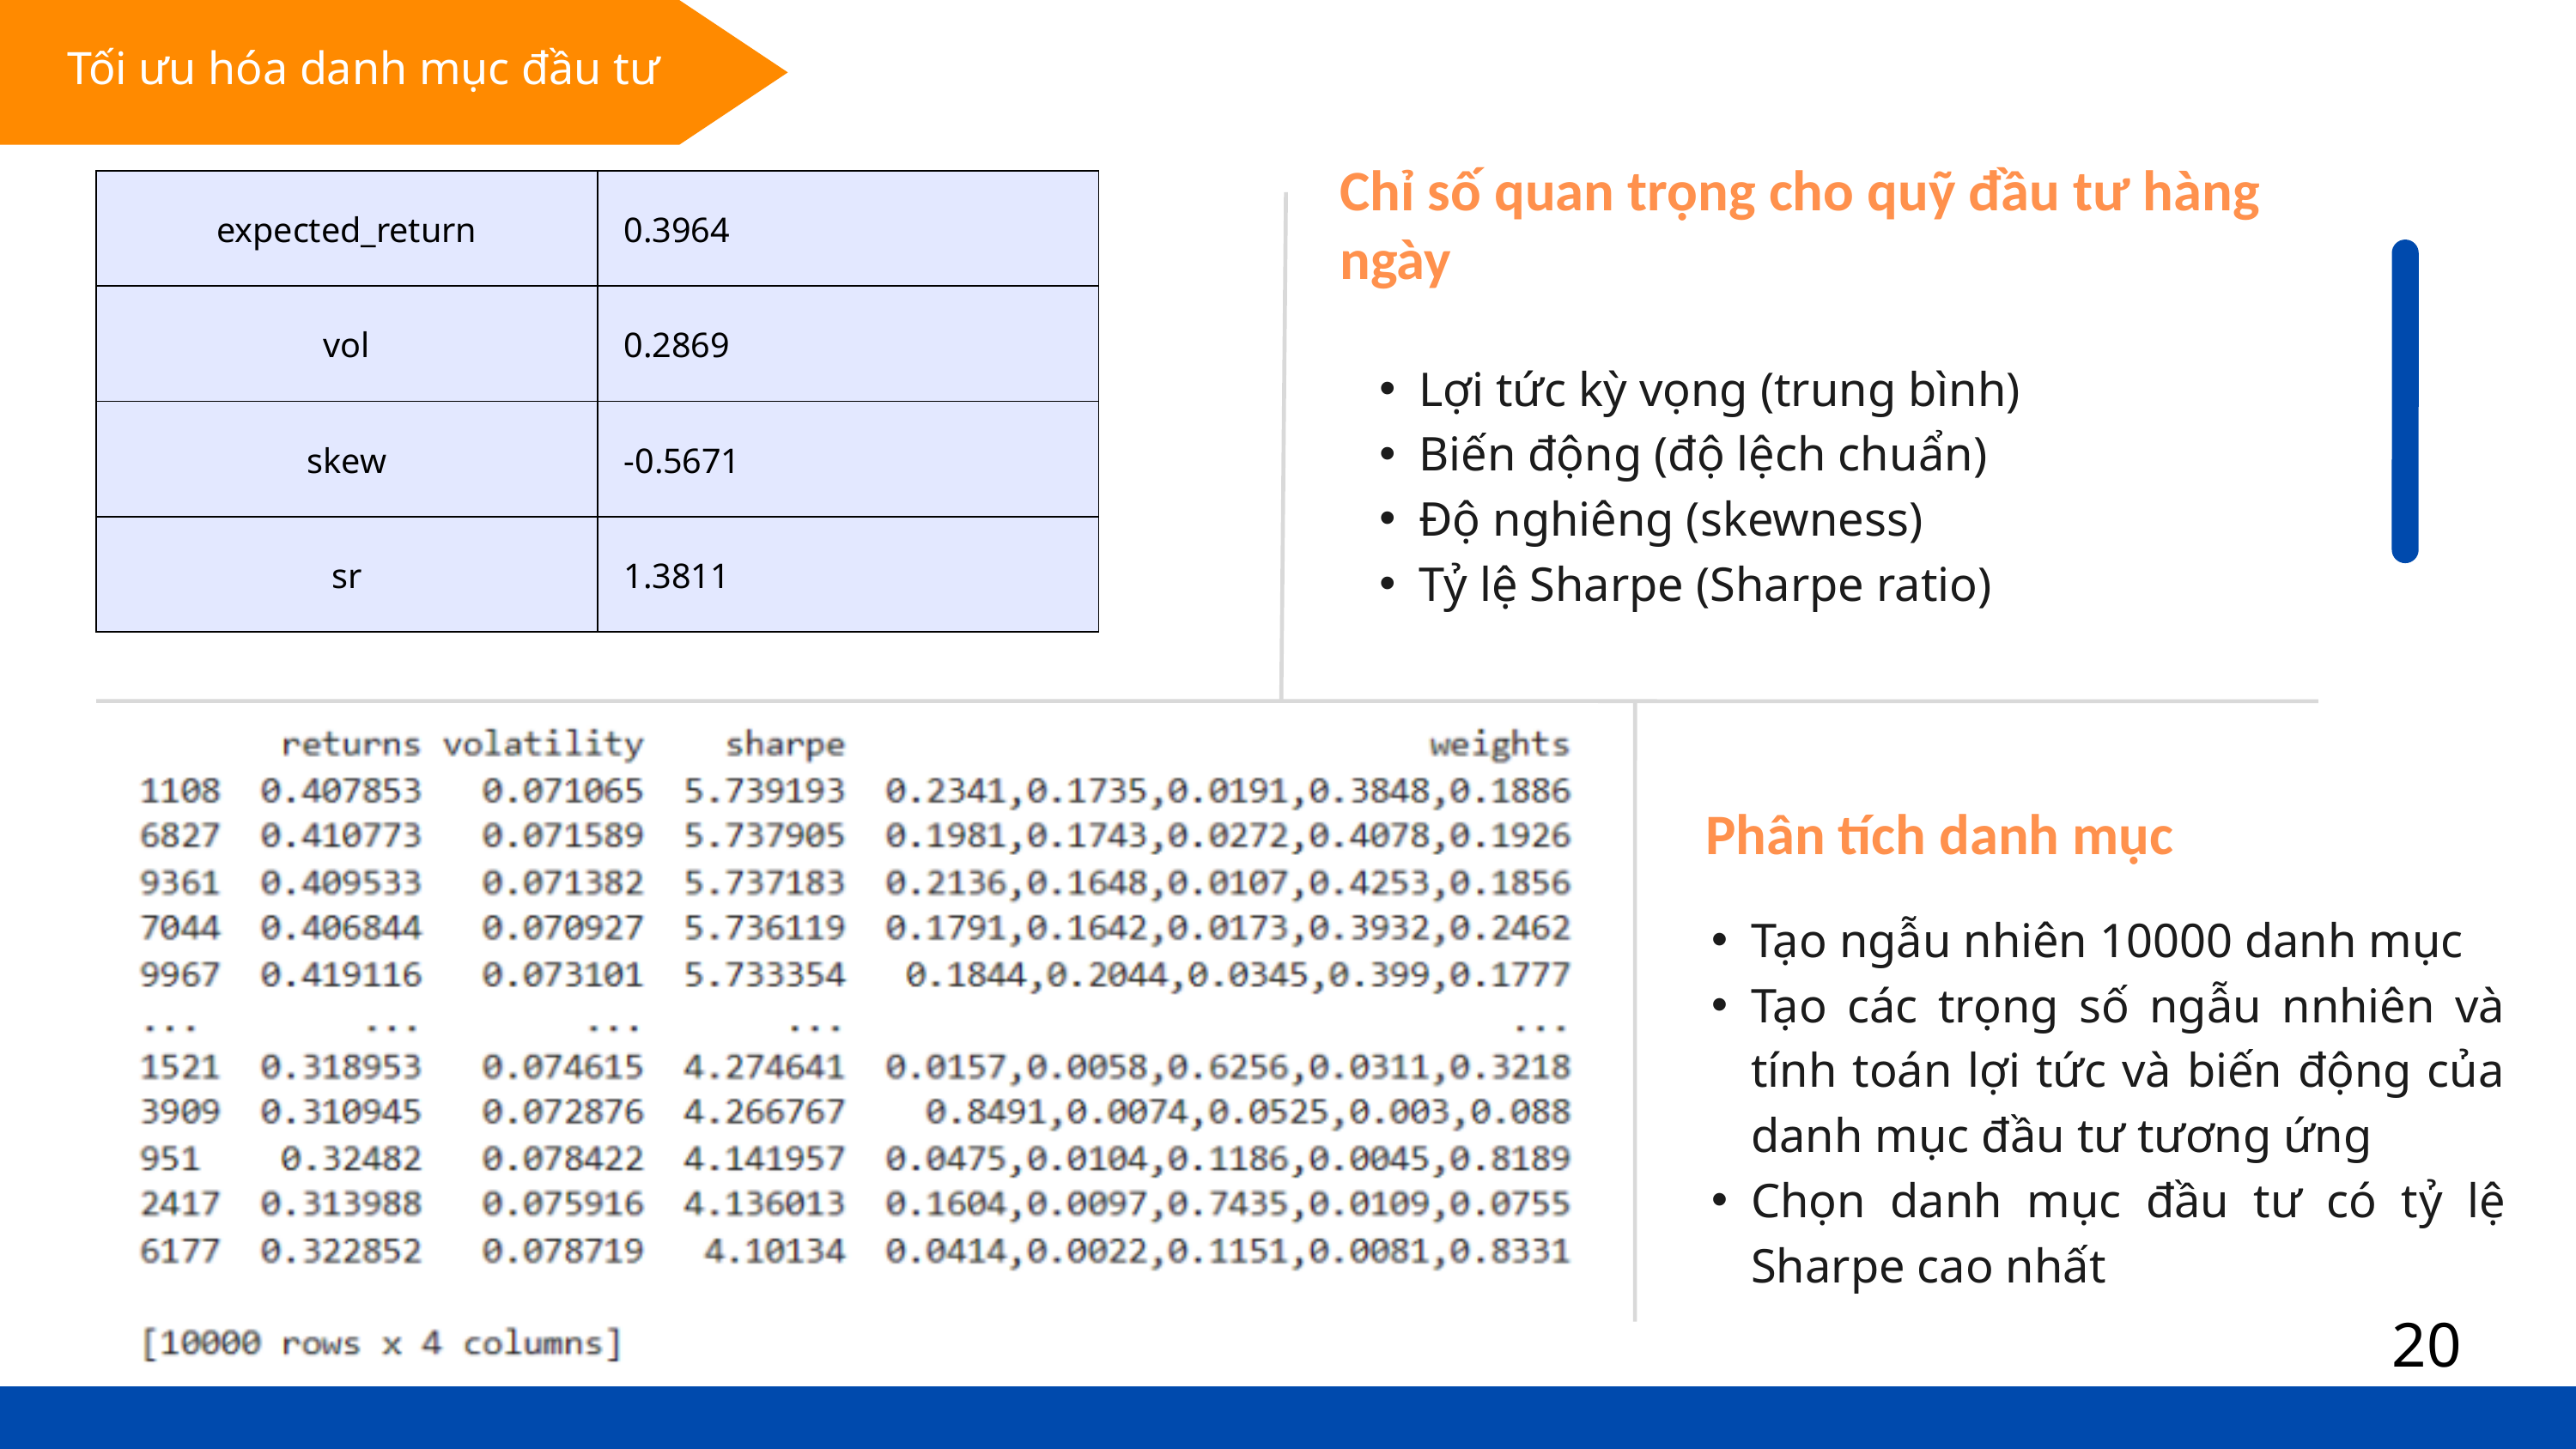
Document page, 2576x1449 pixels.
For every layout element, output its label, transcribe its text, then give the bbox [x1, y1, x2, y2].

table_cell sr [97, 518, 597, 631]
table_cell -0.5671 [598, 402, 1098, 516]
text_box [0, 0, 788, 145]
text_box Chỉ số quan trọng cho quỹ đầu tư hàng ngày [1340, 153, 2374, 291]
table_cell 1.3811 [598, 518, 1098, 631]
table_cell skew [97, 402, 597, 516]
table_cell 0.2869 [598, 287, 1098, 401]
table_header 0.3964 [598, 172, 1098, 285]
text_box Lợi tức kỳ vọng (trung bình) Biến động (độ lệch chuẩn) Độ nghiêng (skewness) Tỷ lệ Sharpe (Sharpe ratio) [1340, 350, 2318, 611]
table_header expected_return [97, 172, 597, 285]
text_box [0, 1385, 2576, 1449]
text_box 20 [2373, 1294, 2480, 1379]
table_cell vol [97, 287, 597, 401]
text_box Tạo ngẫu nhiên 10000 danh mục Tạo các trọng số ngẫu nnhiên và tính toán lợi tức và biến động của danh mục đầu tư tương ứng Chọn danh mục đầu tư có tỷ lệ Sharpe cao nhất [1672, 901, 2506, 1293]
text_box Phân tích danh mục [1705, 797, 2576, 866]
text_box [96, 703, 1599, 1374]
